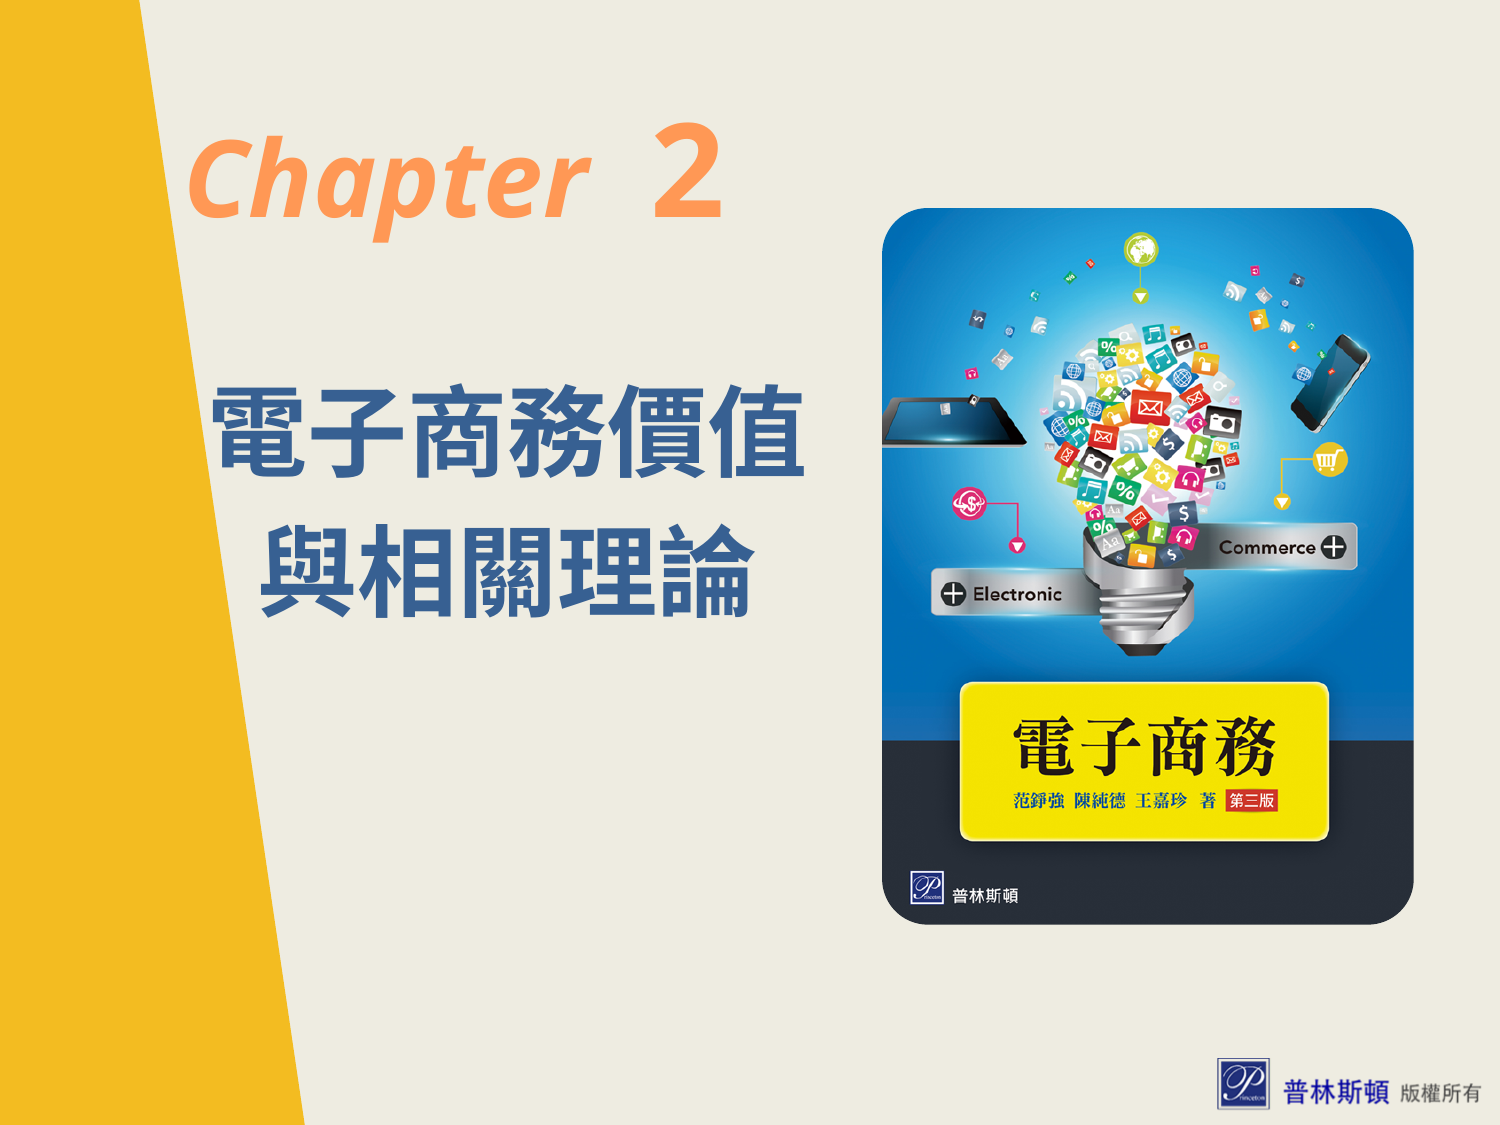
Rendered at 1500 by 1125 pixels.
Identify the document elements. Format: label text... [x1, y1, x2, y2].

text_box Chapter 2 [183, 42, 727, 244]
text_box 電子商務價值 與相關理論 [29, 361, 987, 697]
picture [882, 208, 1414, 925]
picture [1217, 1058, 1500, 1125]
